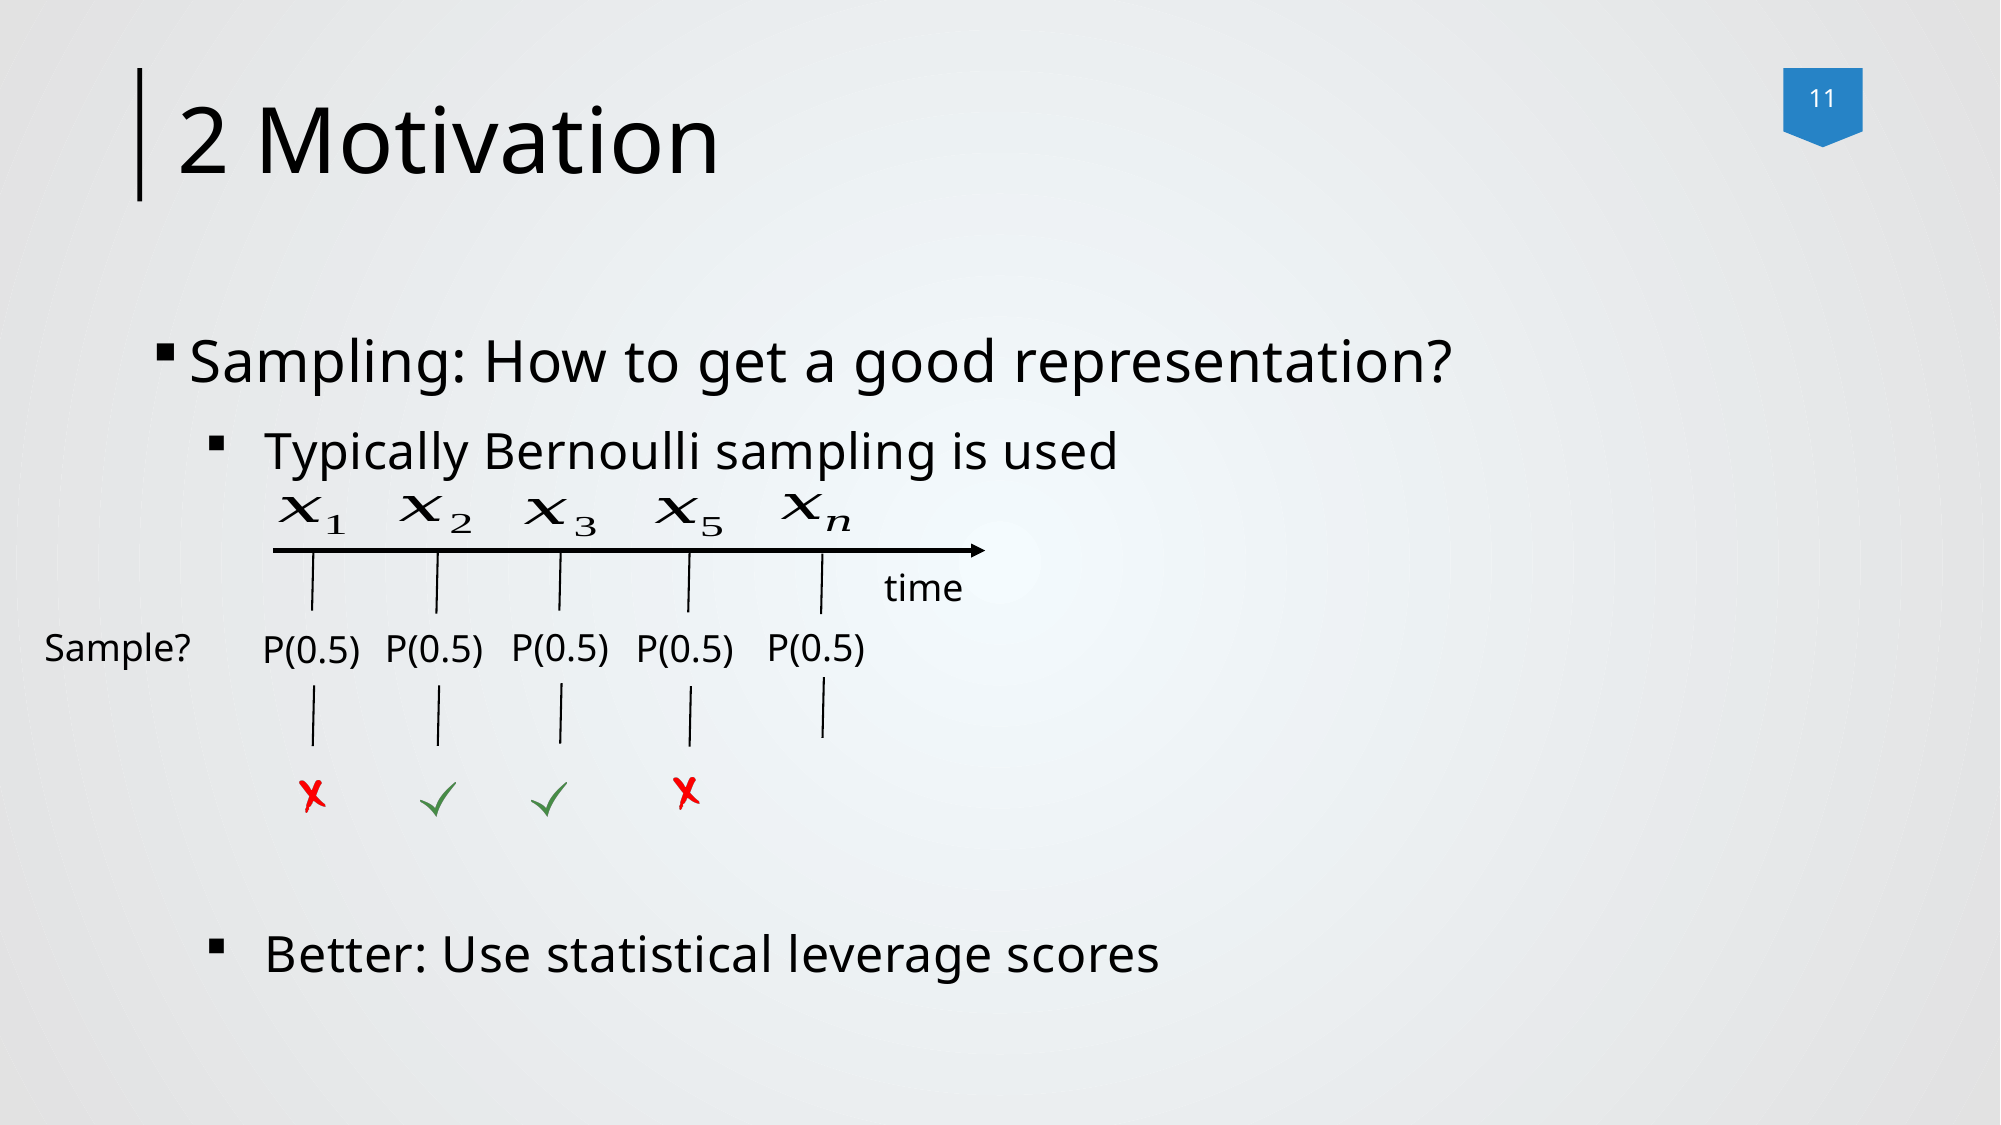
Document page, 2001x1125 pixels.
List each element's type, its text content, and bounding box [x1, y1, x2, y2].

picture [531, 782, 567, 817]
text_box P(0.5) [620, 617, 749, 678]
text_box P(0.5) [496, 616, 624, 677]
picture [663, 772, 706, 814]
picture [420, 782, 456, 817]
text_box P(0.5) [247, 619, 376, 679]
list Sampling: How to get a good representation? Typically Bernoulli sampling is used Better: Use statistical leverage scores [137, 299, 1863, 1014]
picture [290, 775, 332, 817]
text_box P(0.5) [370, 617, 498, 678]
text_box Sample? [29, 616, 206, 677]
text_box time [869, 556, 1102, 617]
title 2 Motivation [162, 68, 1784, 219]
text_box P(0.5) [751, 616, 880, 677]
